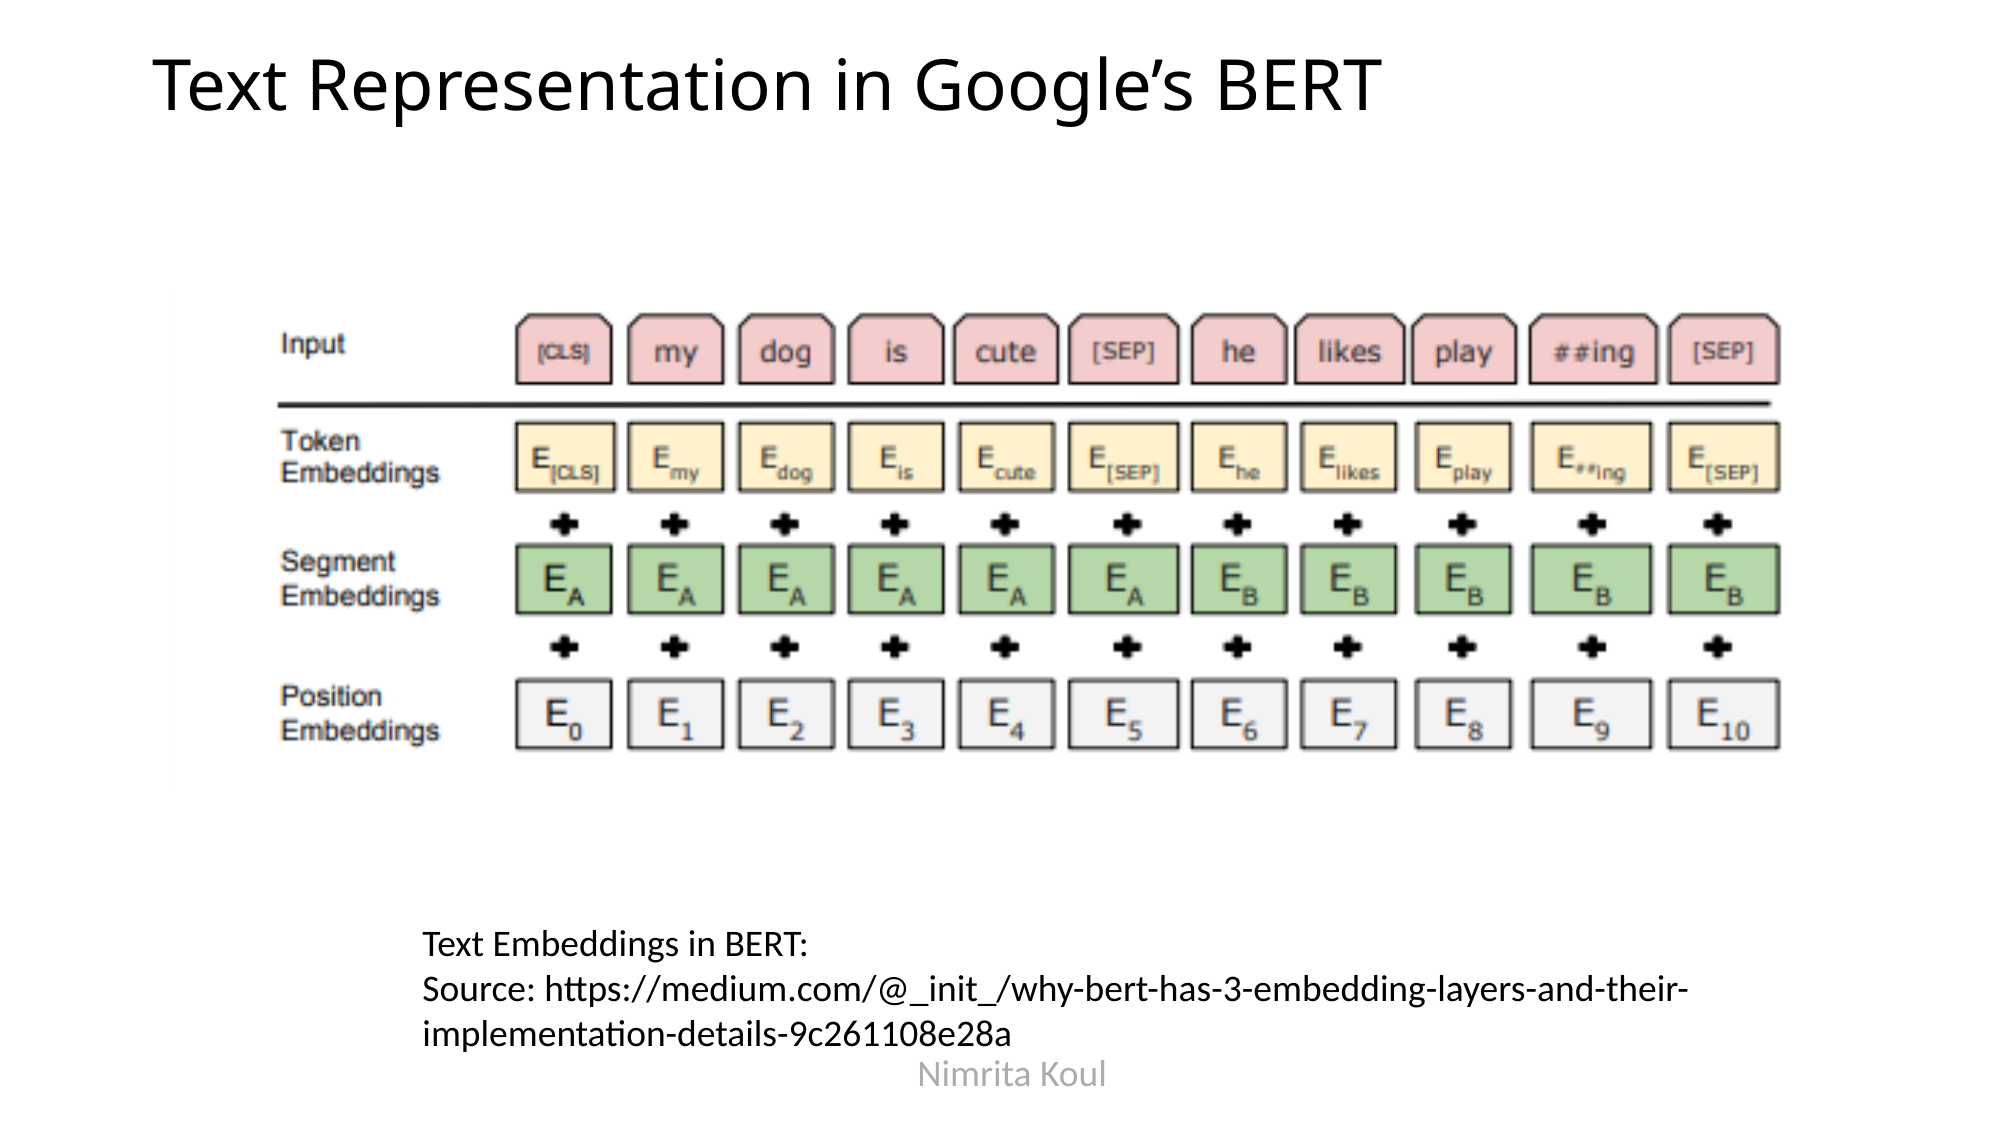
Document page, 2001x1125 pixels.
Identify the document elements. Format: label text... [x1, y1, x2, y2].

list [167, 294, 1939, 790]
title Text Representation in Google’s BERT [137, 41, 1863, 133]
text_box Text Embeddings in BERT: Source: https://medium.com/@_init_/why-bert-has-3-embedding-layers-and-their-implementation-details-9c261108e28a [407, 911, 1898, 1061]
